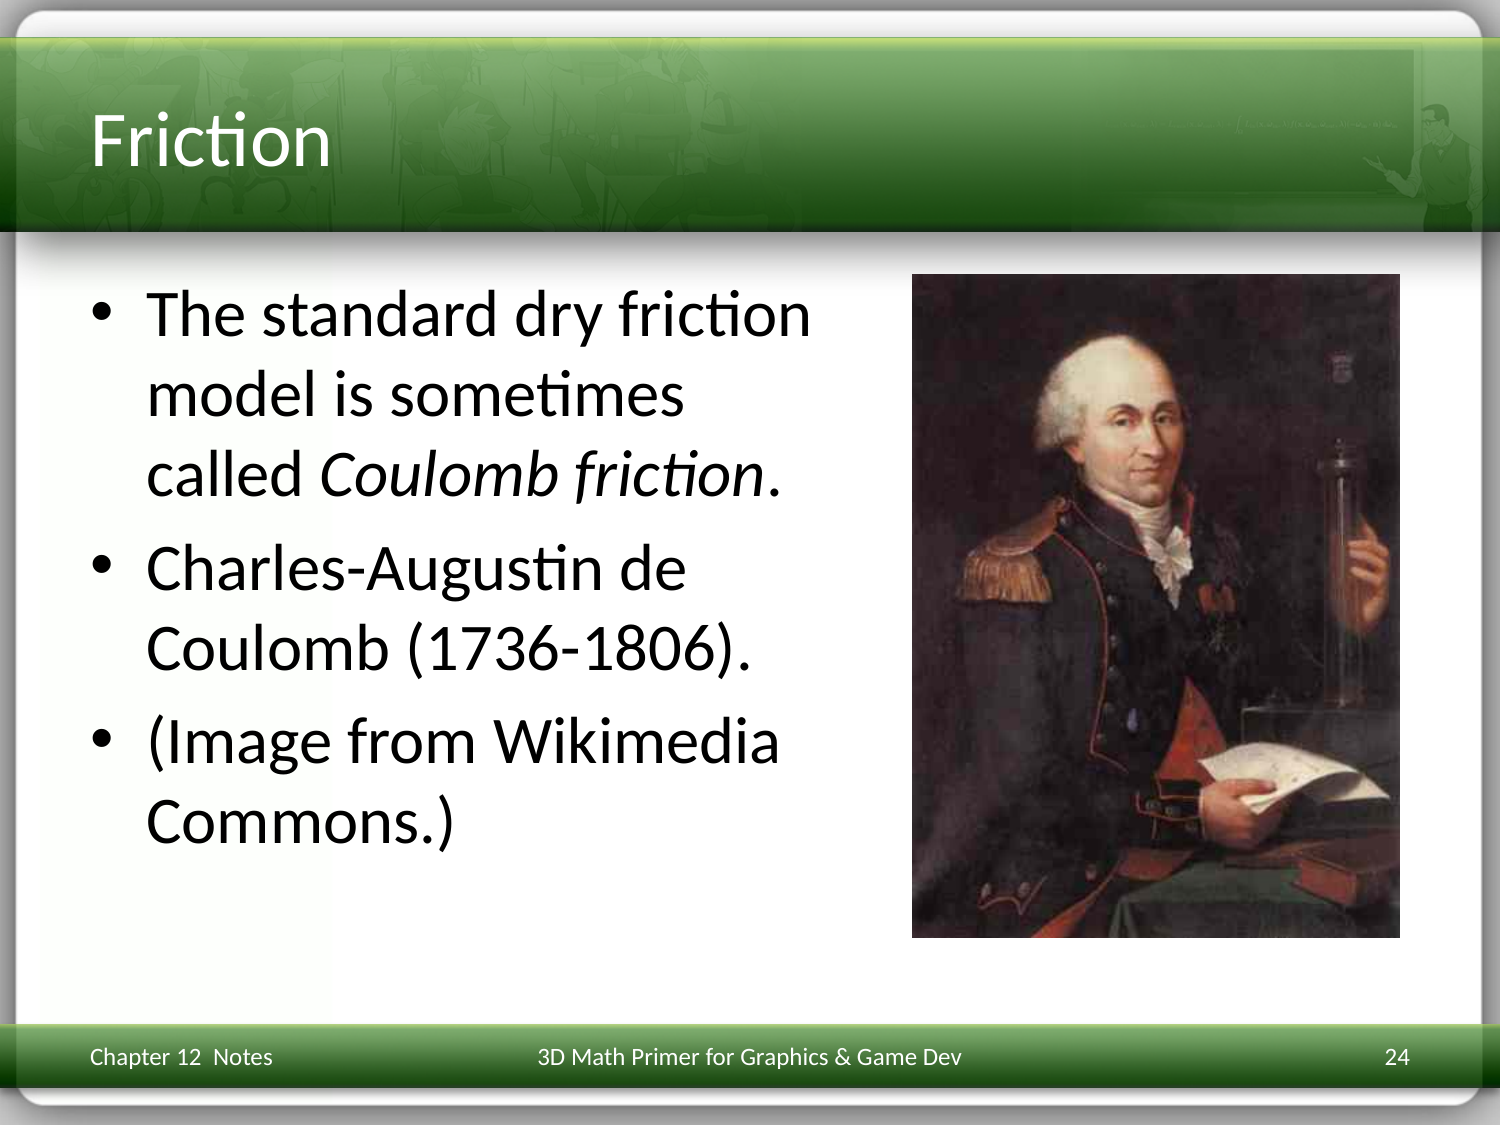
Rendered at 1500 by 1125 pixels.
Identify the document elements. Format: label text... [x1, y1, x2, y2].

footer 3D Math Primer for Graphics & Game Dev [512, 1025, 988, 1085]
title Friction [75, 37, 1188, 233]
picture [0, 0, 1500, 1125]
slide_number Chapter 12 Notes [75, 1025, 425, 1085]
slide_number 24 [1074, 1025, 1425, 1085]
list The standard dry friction model is sometimes called Coulomb friction. Charles-Augustin de Coulomb (1736-1806). (Image from Wikimedia Commons.) [75, 262, 838, 1005]
